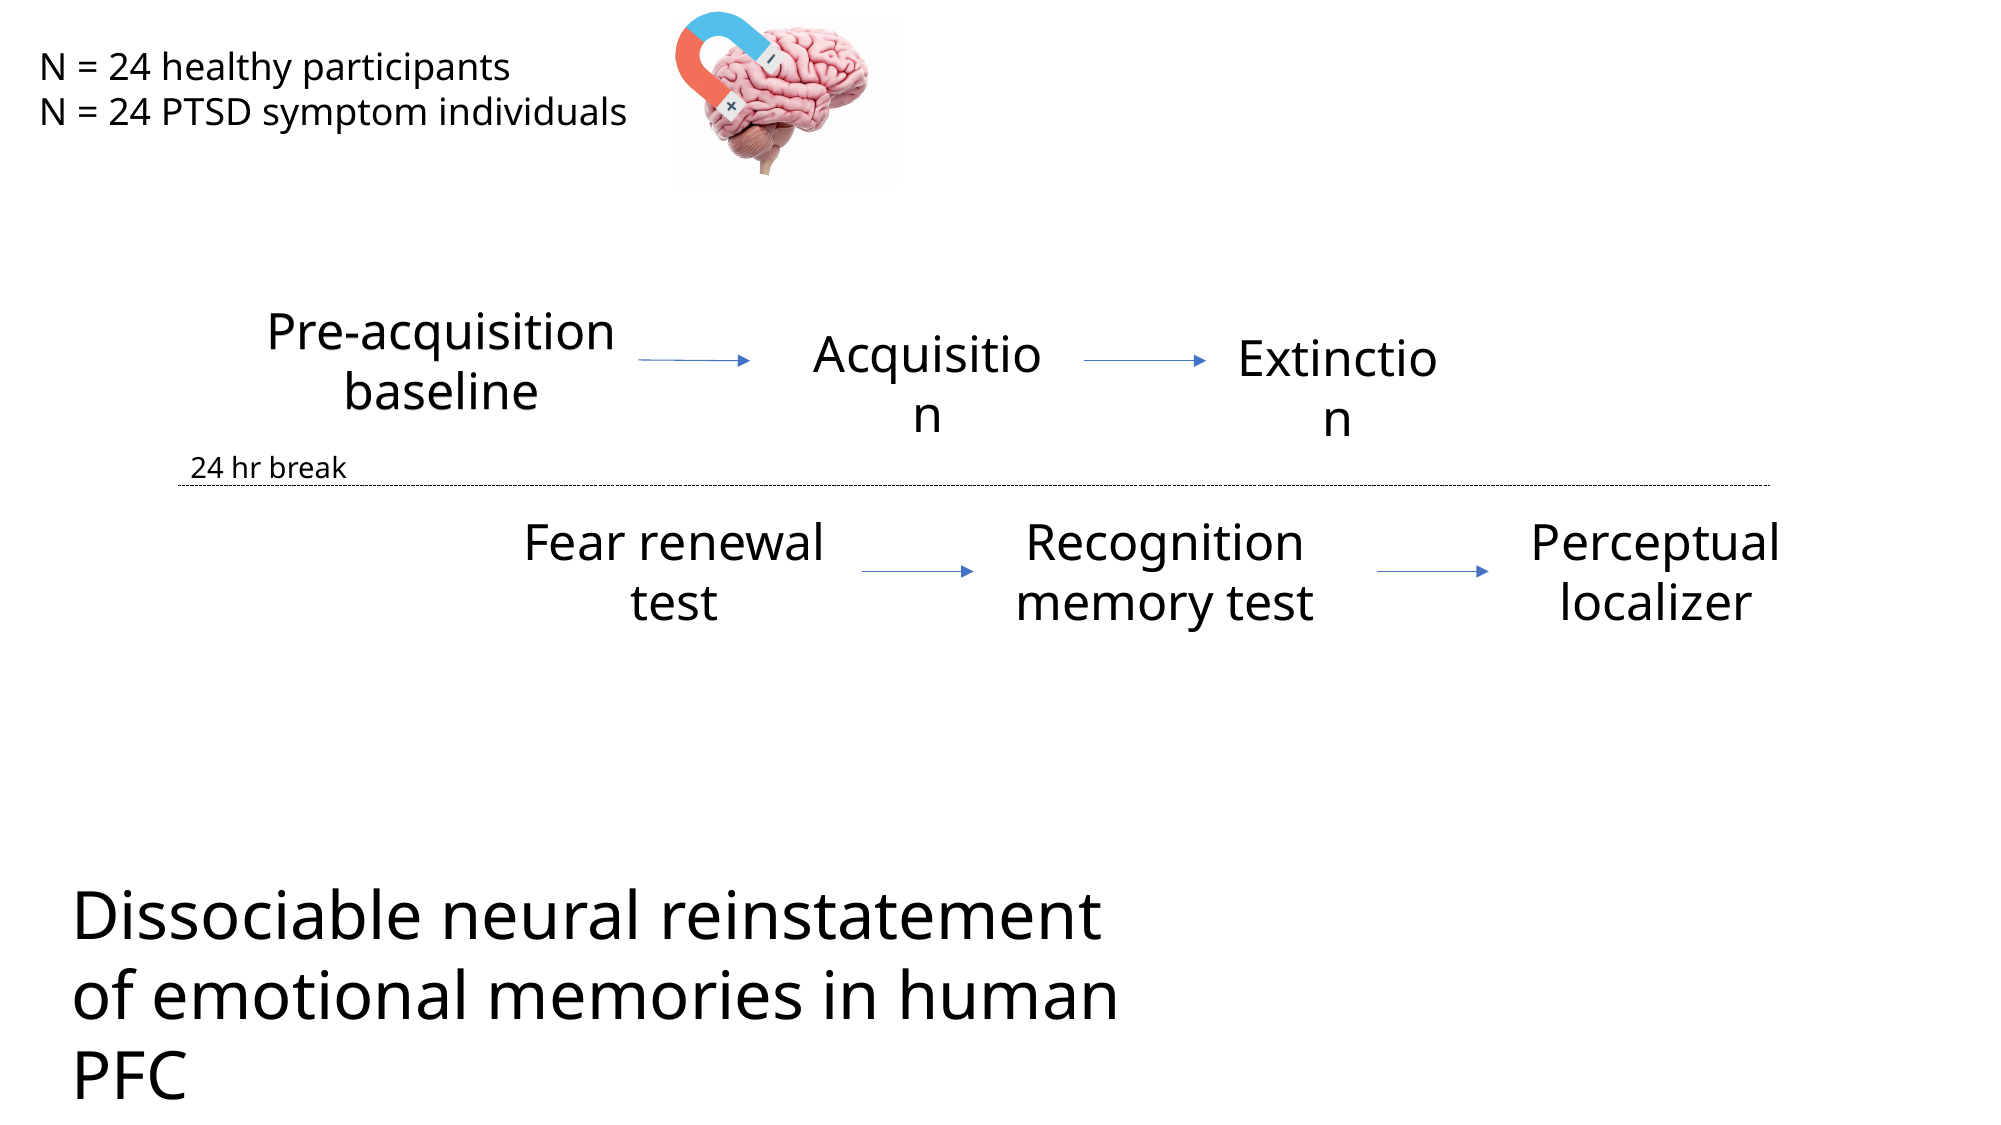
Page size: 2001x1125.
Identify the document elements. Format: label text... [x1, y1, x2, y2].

text_box Extinction [1212, 318, 1464, 454]
text_box Pre-acquisition baseline [244, 291, 639, 427]
text_box Fear renewal test [477, 503, 872, 638]
text_box Perceptual localizer [1459, 503, 1854, 638]
text_box N = 24 healthy participants N = 24 PTSD symptom individuals [24, 35, 651, 141]
text_box 24 hr break [175, 442, 404, 492]
picture [672, 7, 898, 186]
text_box Dissociable neural reinstatement of emotional memories in human PFC [56, 865, 1176, 1120]
text_box Acquisition [790, 314, 1067, 450]
text_box Recognition memory test [945, 503, 1386, 638]
